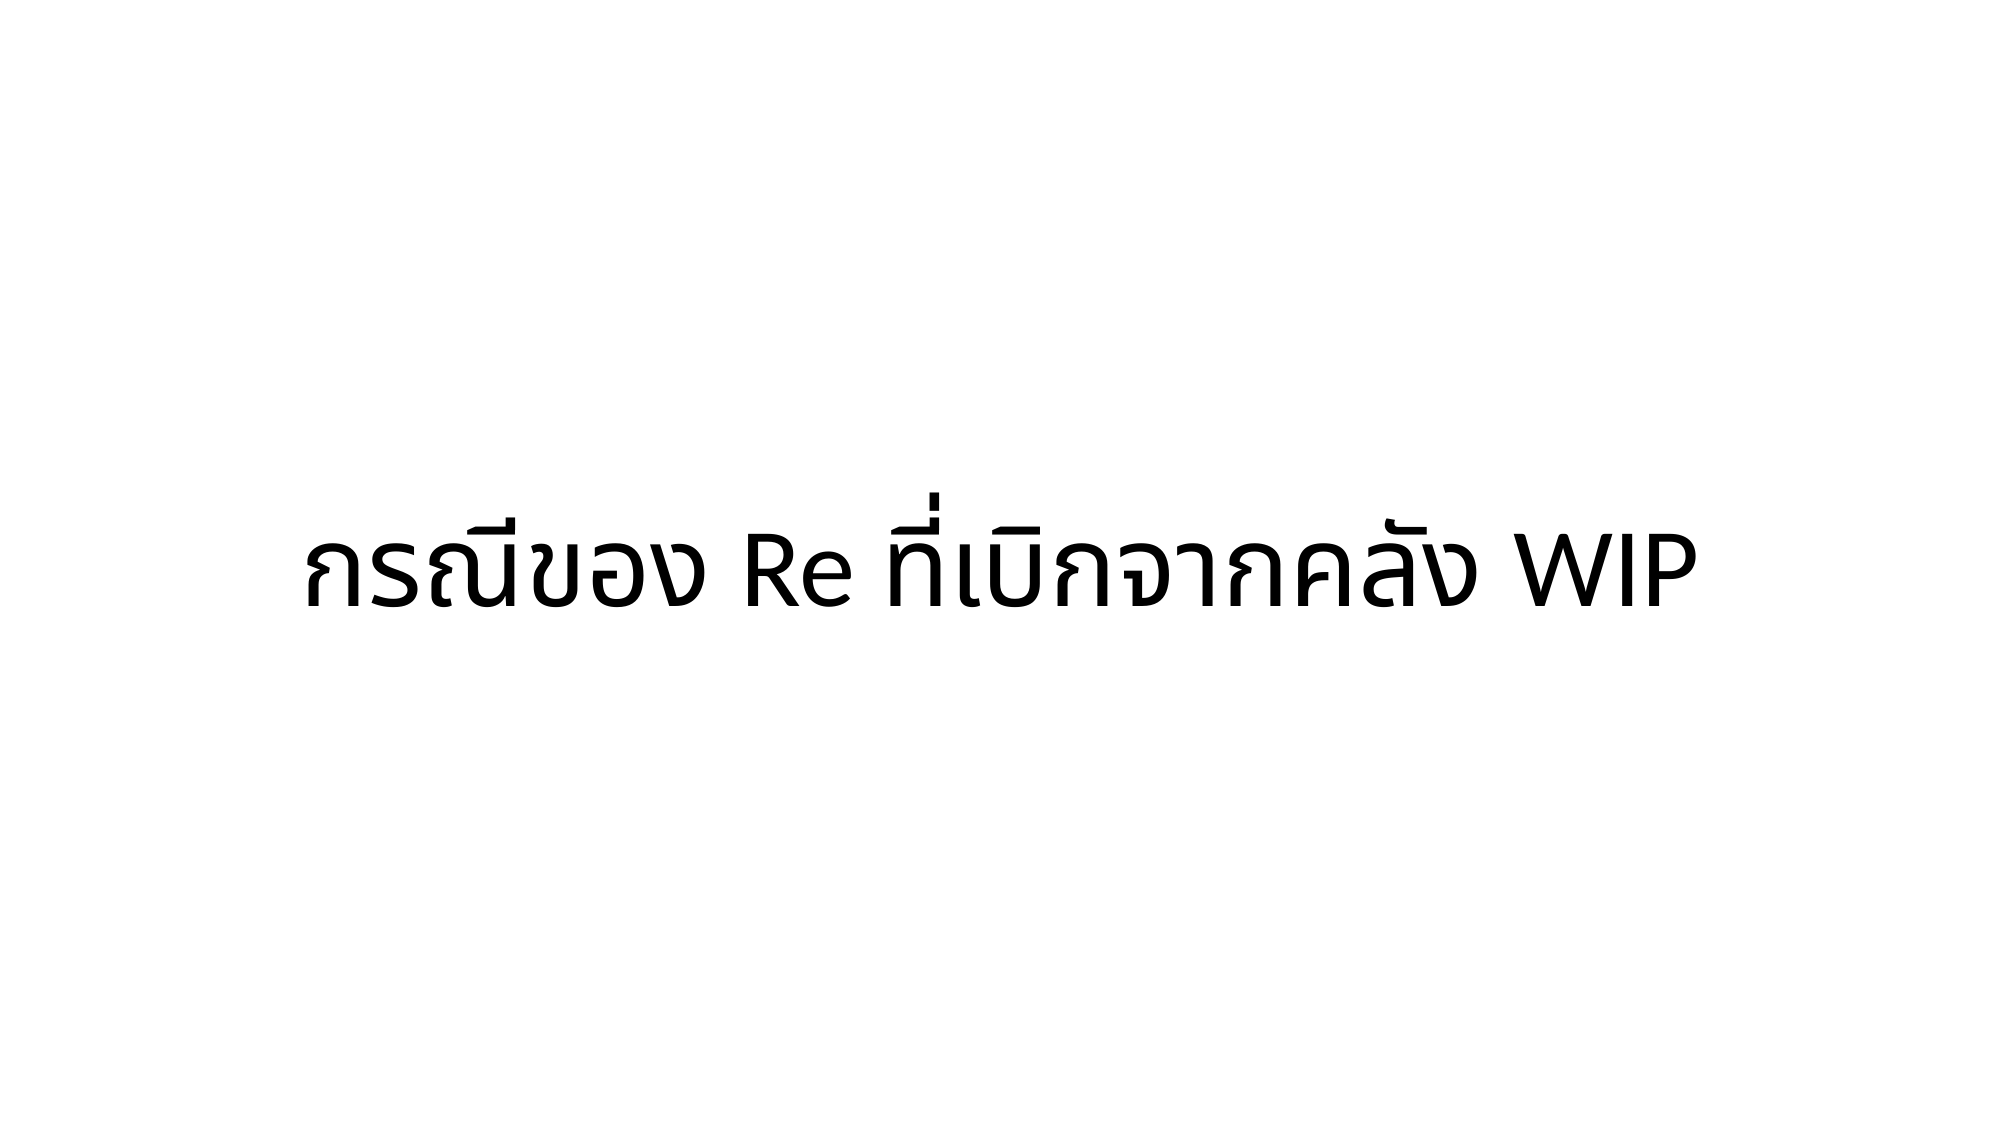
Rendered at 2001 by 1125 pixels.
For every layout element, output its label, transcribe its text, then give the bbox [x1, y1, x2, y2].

text_box กรณีของ Re ที่เบิกจากคลัง WIP [285, 486, 1715, 637]
